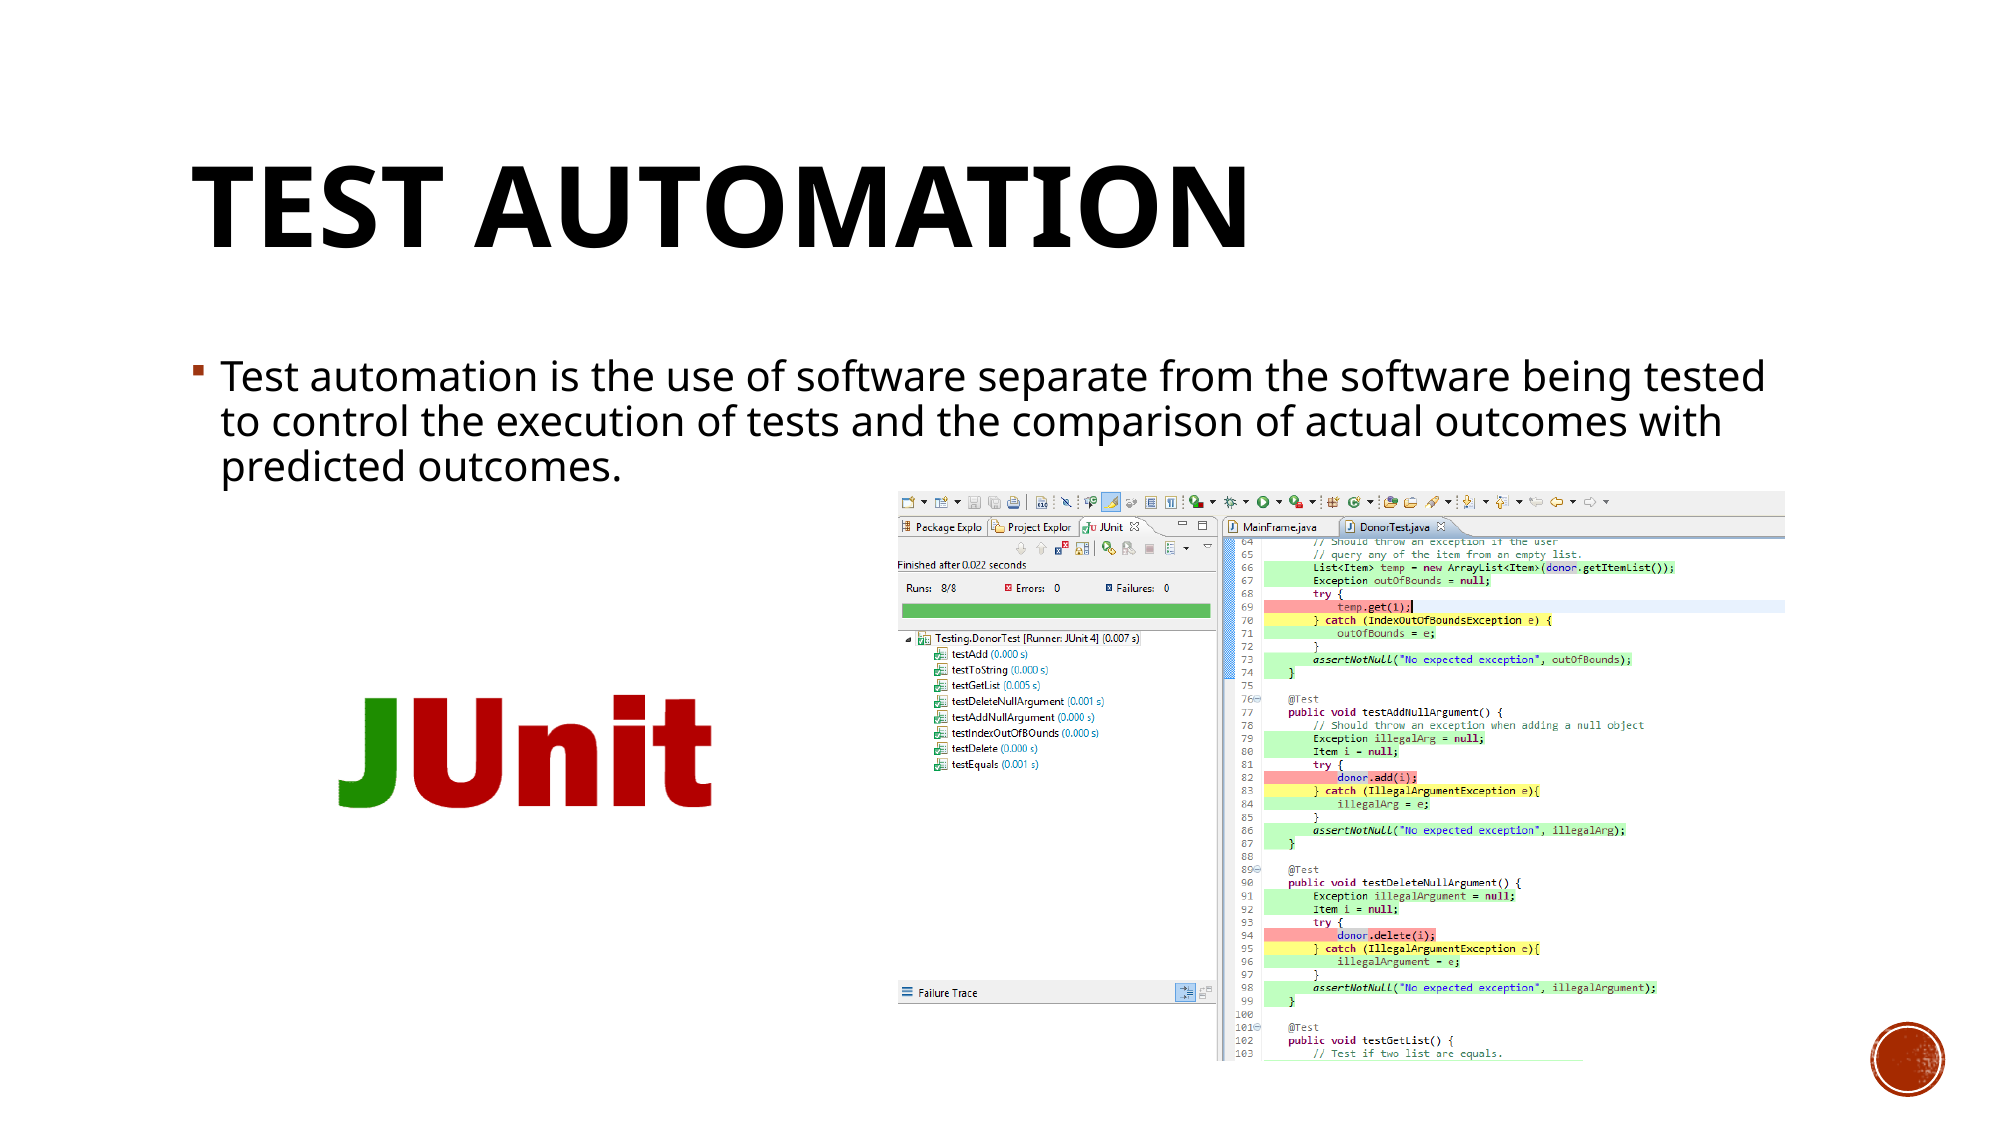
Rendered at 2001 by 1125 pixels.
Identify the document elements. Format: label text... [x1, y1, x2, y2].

picture [85, 491, 1785, 1061]
title Test Automation [175, 79, 1826, 344]
list Test automation is the use of software separate from the software being tested to control the execution of tests and the comparison of actual outcomes with predicted outcomes. [175, 348, 1826, 1013]
